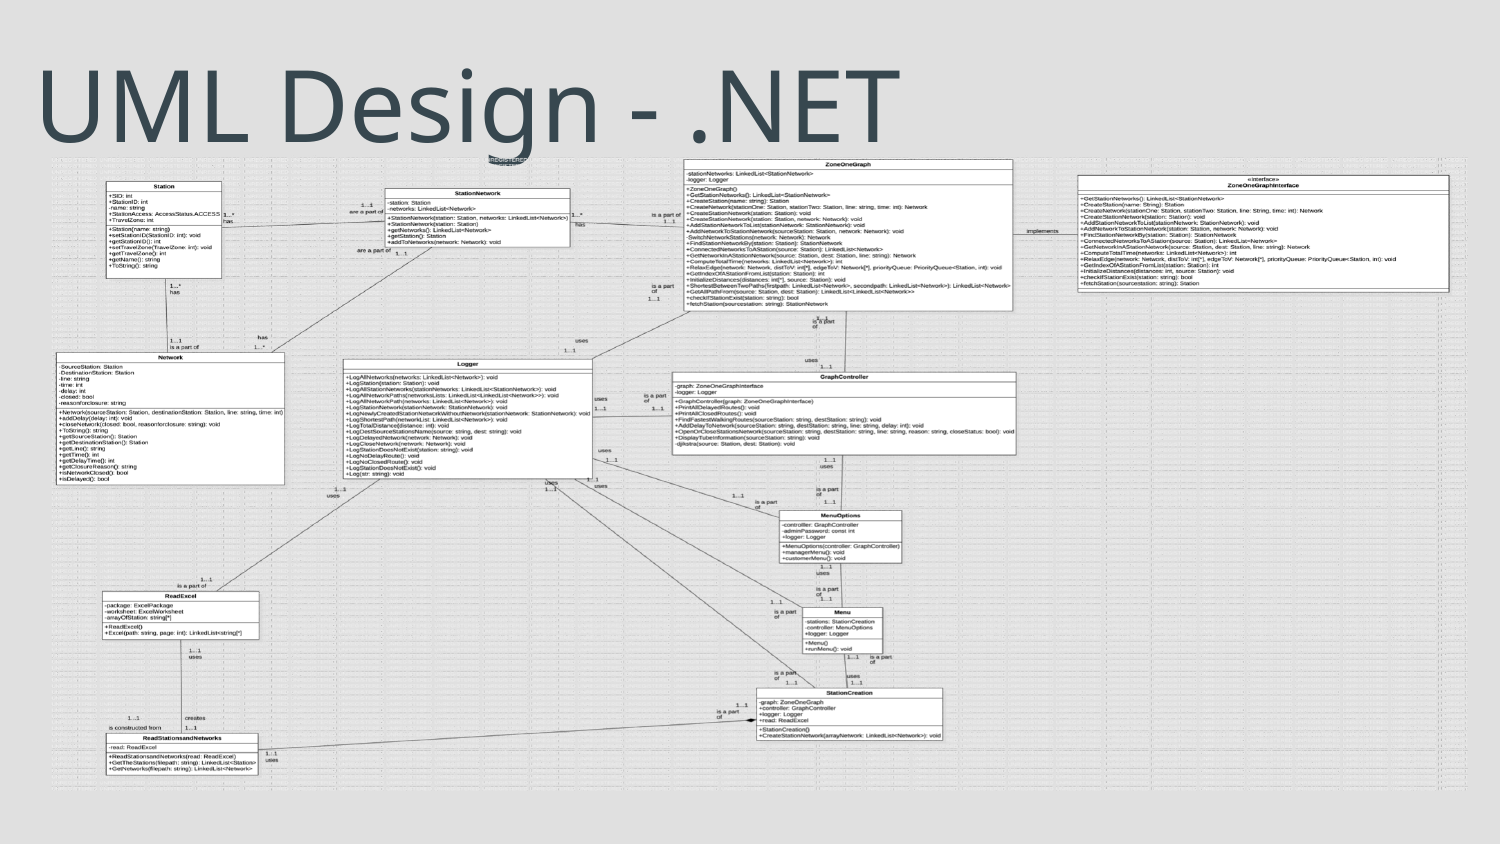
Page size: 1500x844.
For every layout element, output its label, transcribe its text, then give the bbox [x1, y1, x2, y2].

title UML Design - .NET [19, 6, 1042, 201]
picture [50, 154, 1469, 791]
